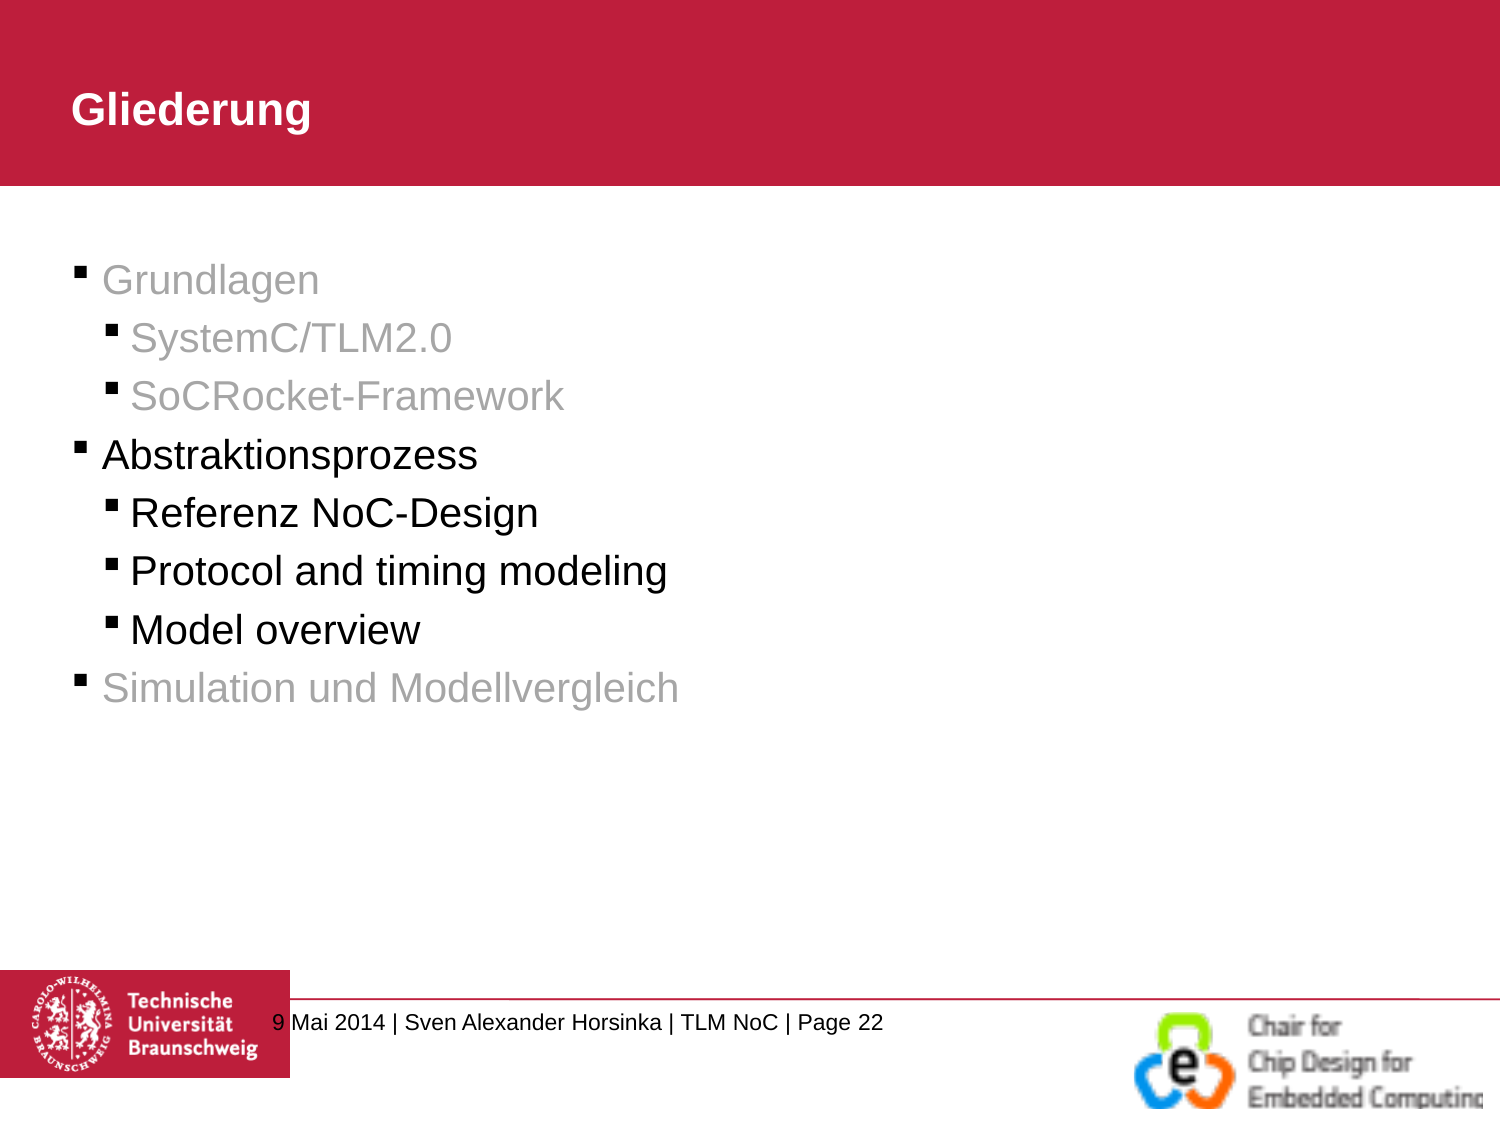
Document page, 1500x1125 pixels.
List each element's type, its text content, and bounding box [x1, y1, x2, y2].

list Grundlagen SystemC/TLM2.0 SoCRocket-Framework Abstraktionsprozess Referenz NoC-Design Protocol and timing modeling Model overview Simulation und Modellvergleich [70, 252, 1444, 979]
picture [0, 970, 290, 1078]
title Gliederung [70, 18, 1445, 135]
text_box [0, 0, 1500, 186]
